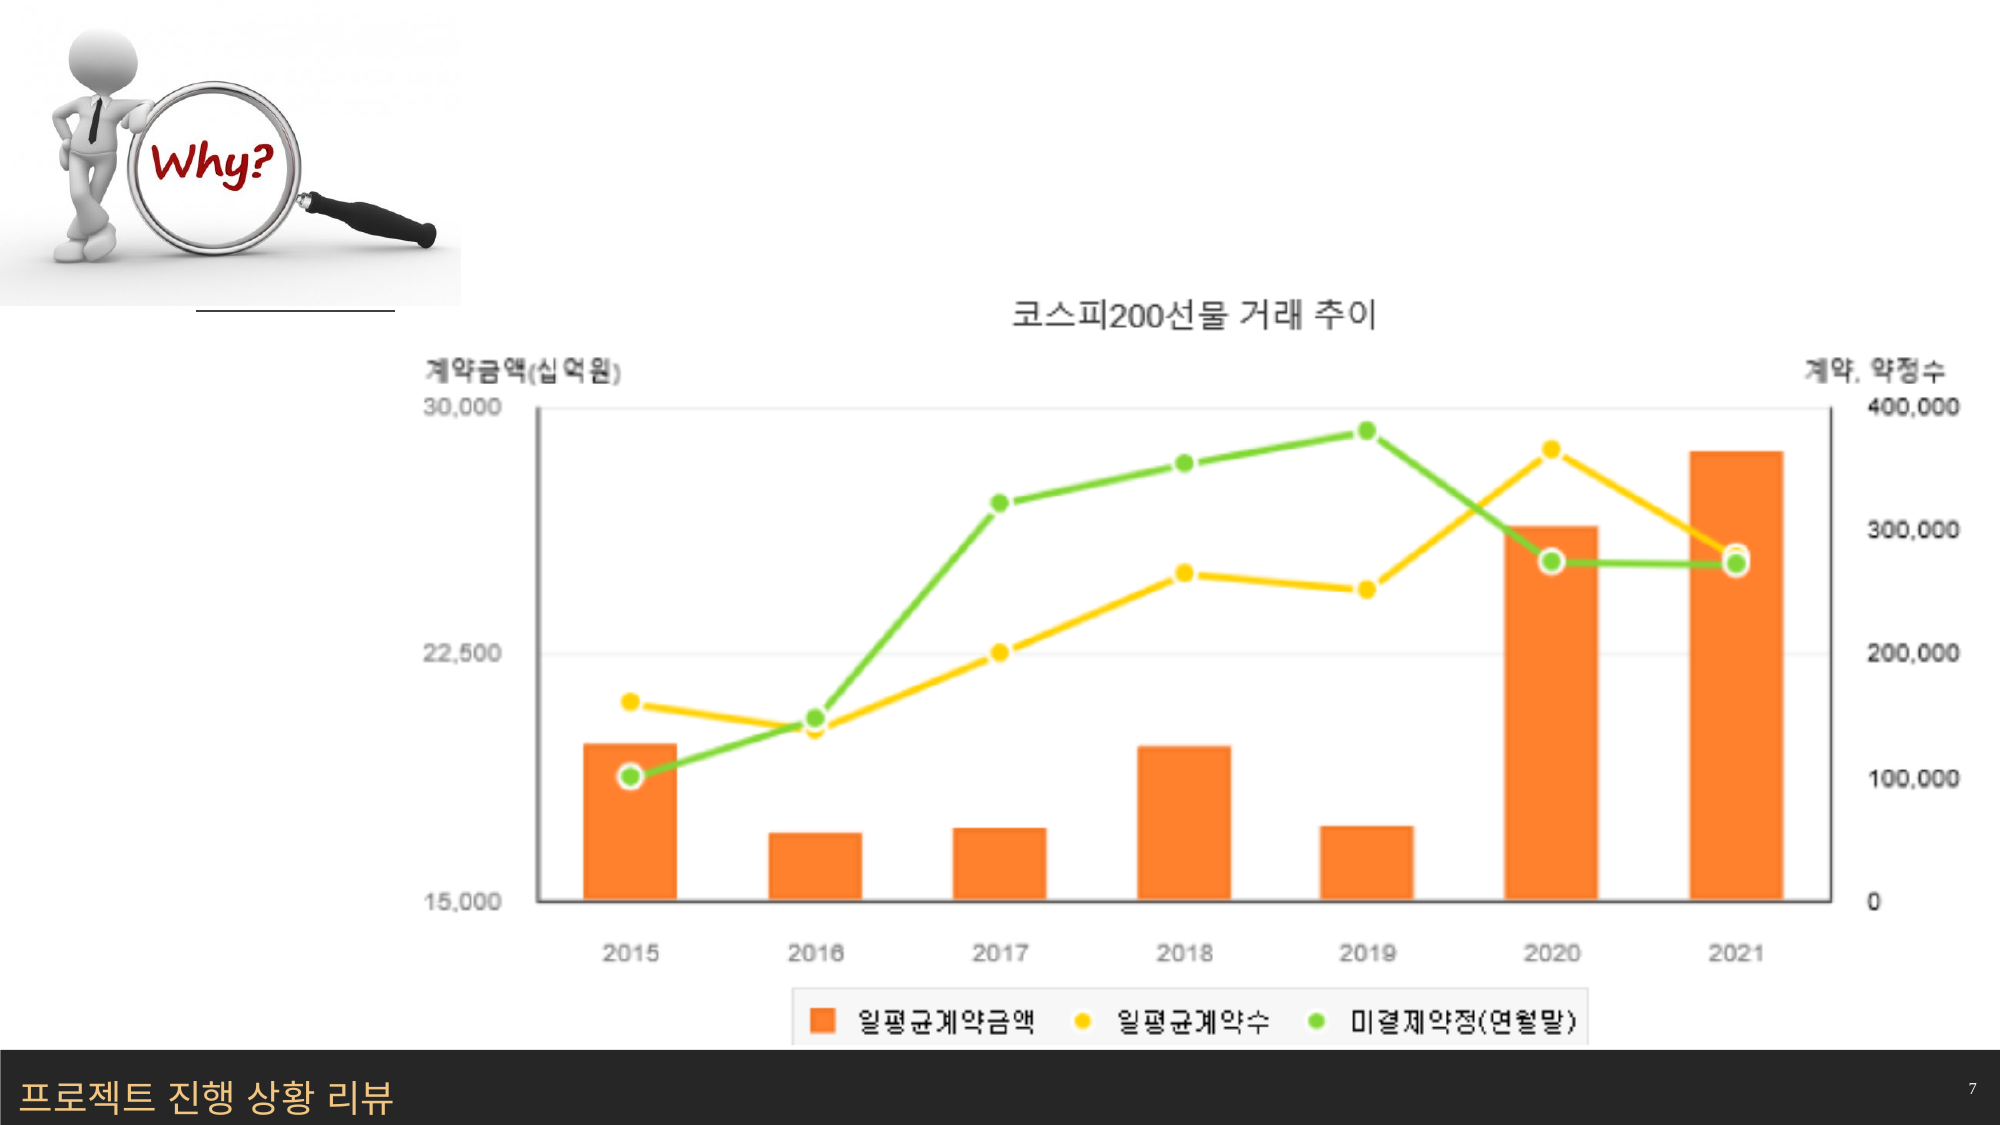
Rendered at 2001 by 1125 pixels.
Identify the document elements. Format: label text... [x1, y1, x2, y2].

text_box 프로젝트 진행 상황 리뷰 [0, 1058, 789, 1125]
slide_number 7 [1568, 1058, 1992, 1118]
picture [0, 0, 2000, 1046]
